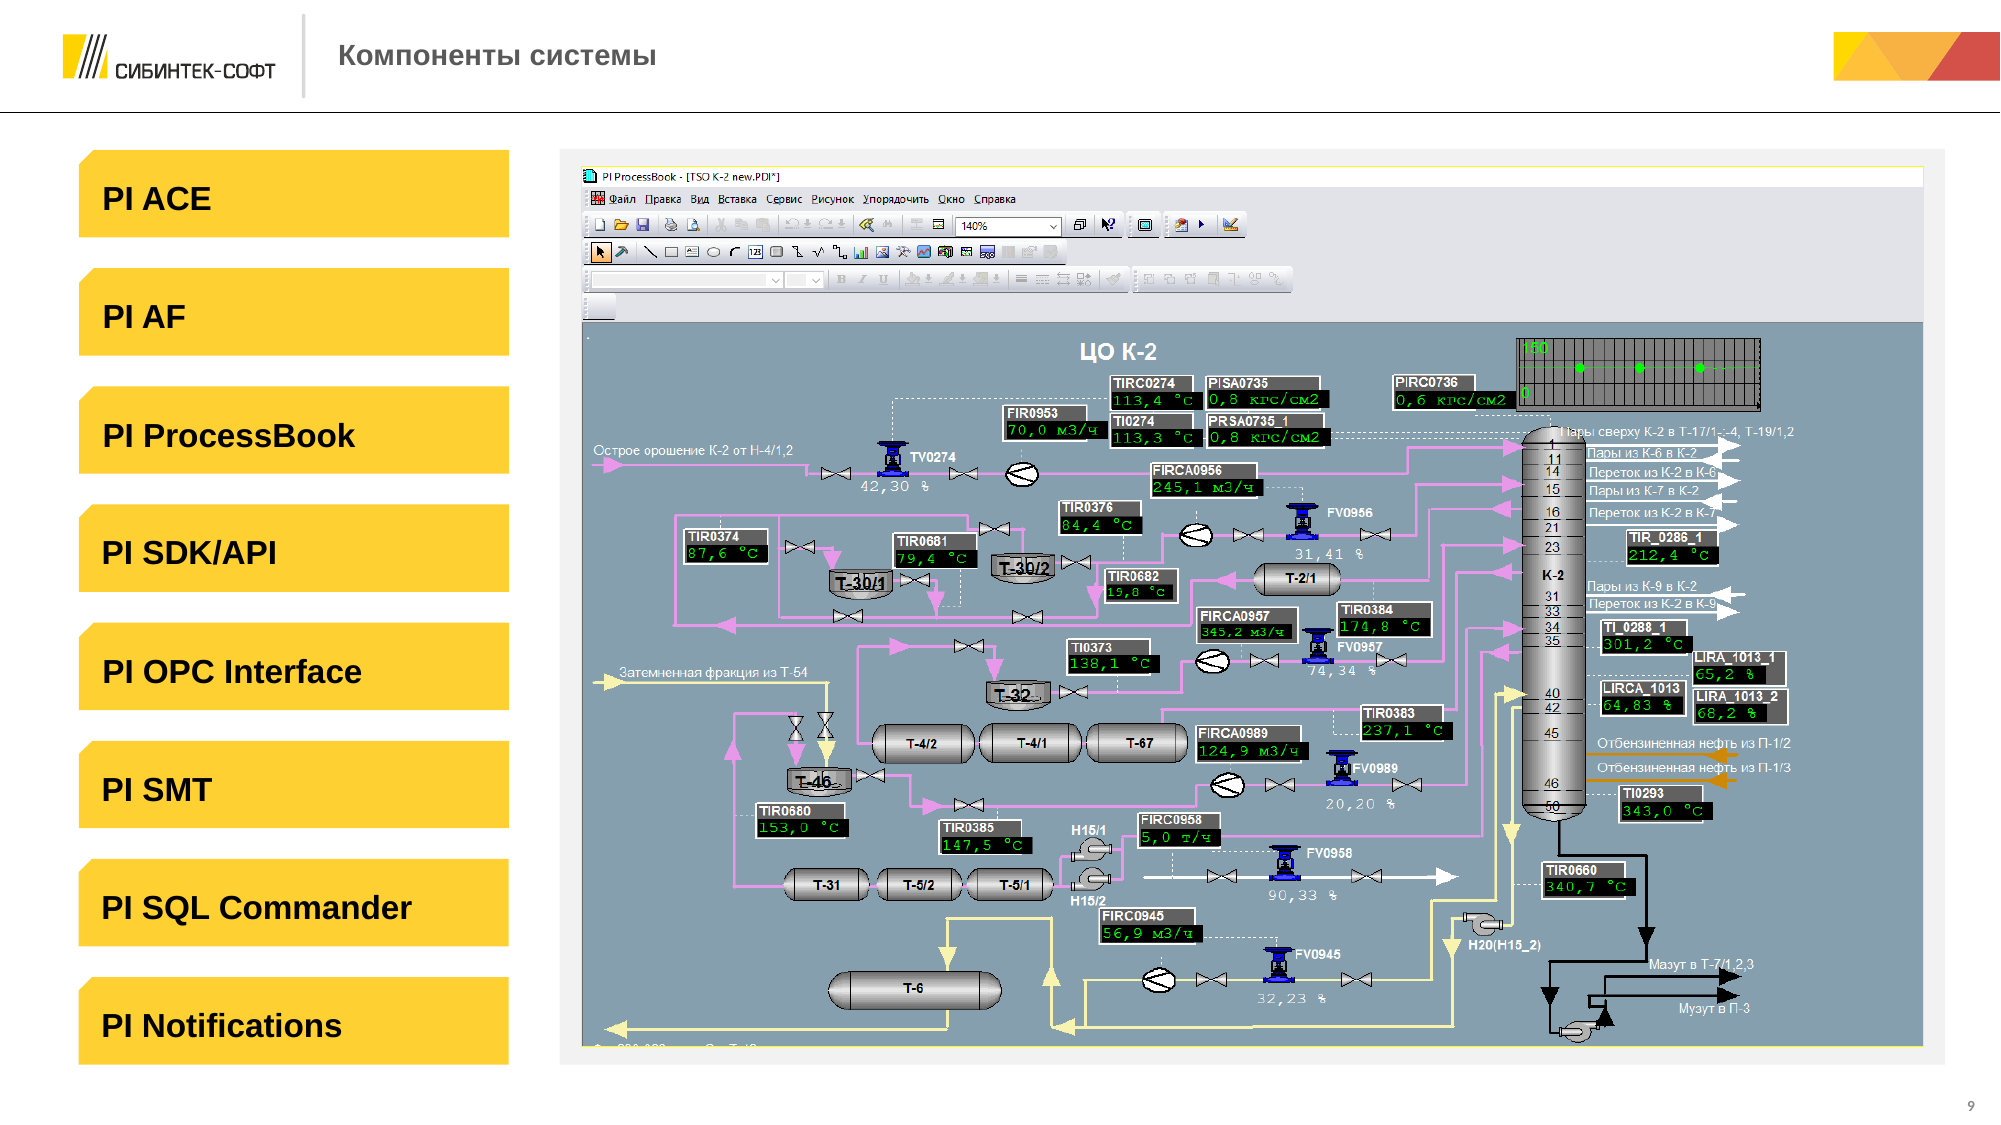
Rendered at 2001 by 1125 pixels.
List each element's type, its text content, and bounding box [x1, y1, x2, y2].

text_box PI Notifications [78, 977, 509, 1065]
text_box PI OPC Interface [78, 622, 509, 711]
text_box PI SQL Commander [78, 858, 509, 947]
text_box PI SDK/API [78, 504, 509, 592]
text_box [559, 148, 1946, 1066]
title Компоненты системы [302, 0, 1454, 113]
text_box PI AF [79, 268, 509, 356]
slide_number 9 [1946, 1086, 1995, 1125]
text_box PI SMT [78, 740, 509, 829]
picture [581, 166, 1924, 1047]
text_box PI ACE [78, 149, 509, 238]
text_box PI ProcessBook [79, 386, 509, 474]
